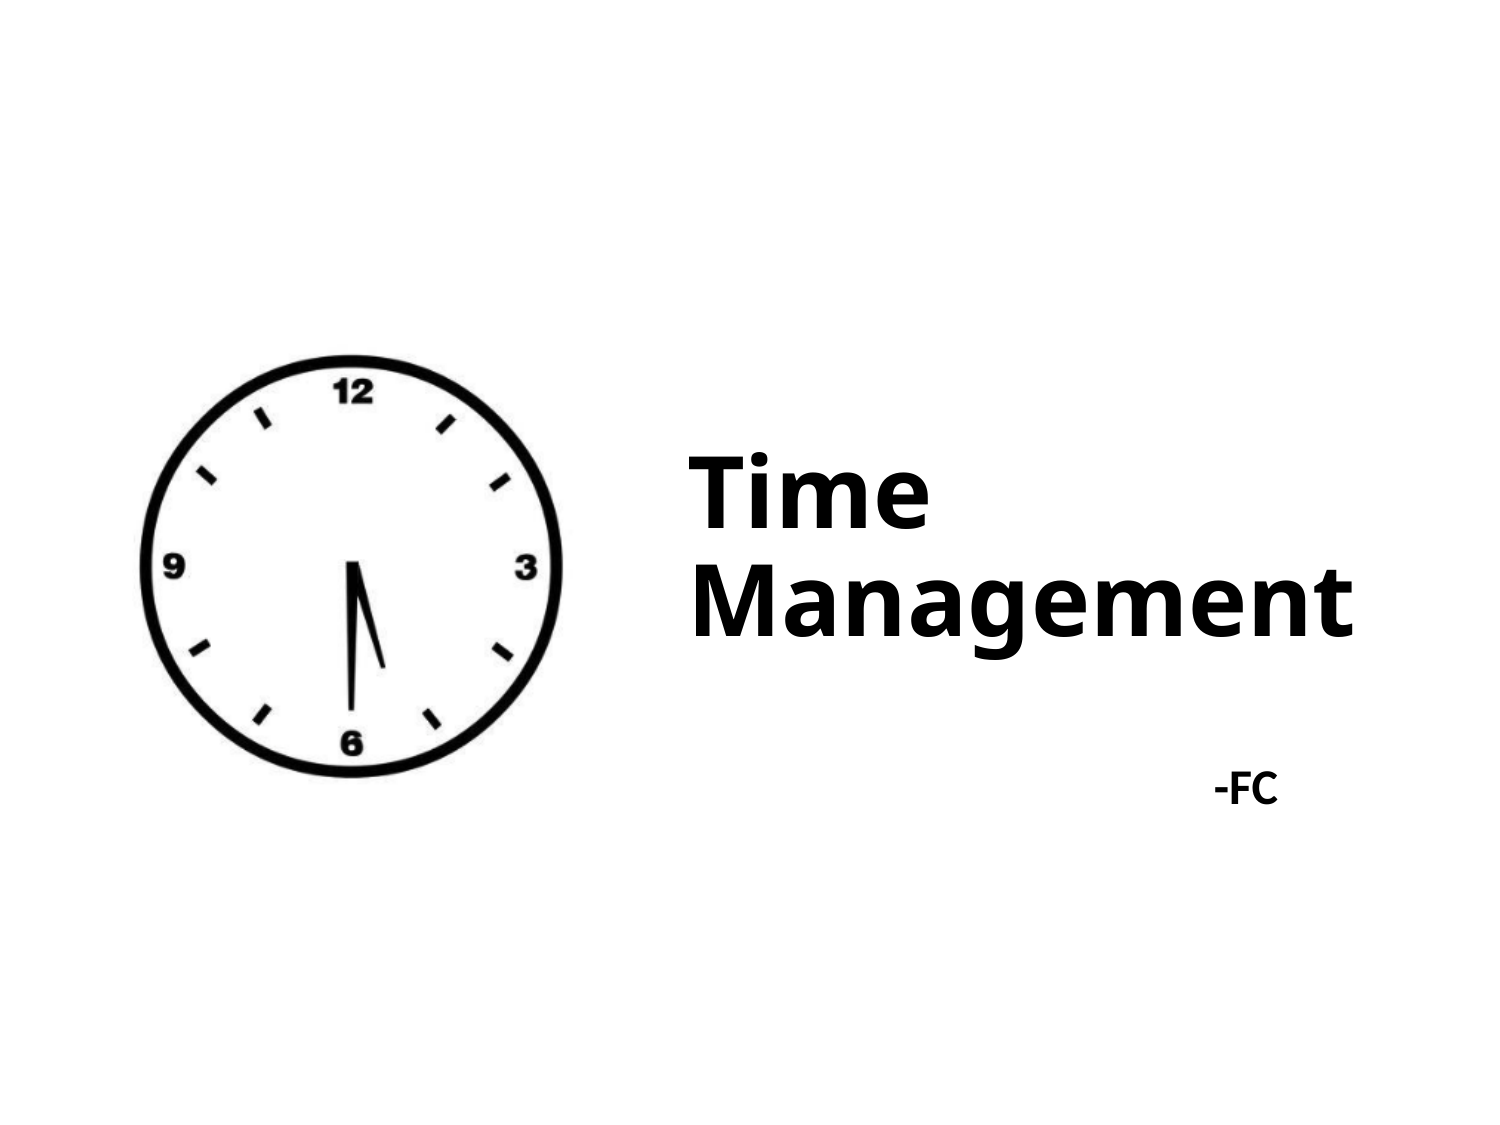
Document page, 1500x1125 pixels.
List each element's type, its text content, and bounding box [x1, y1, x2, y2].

title Time Management [675, 405, 1370, 664]
picture [97, 308, 612, 820]
subtitle -FC [1083, 755, 1409, 884]
